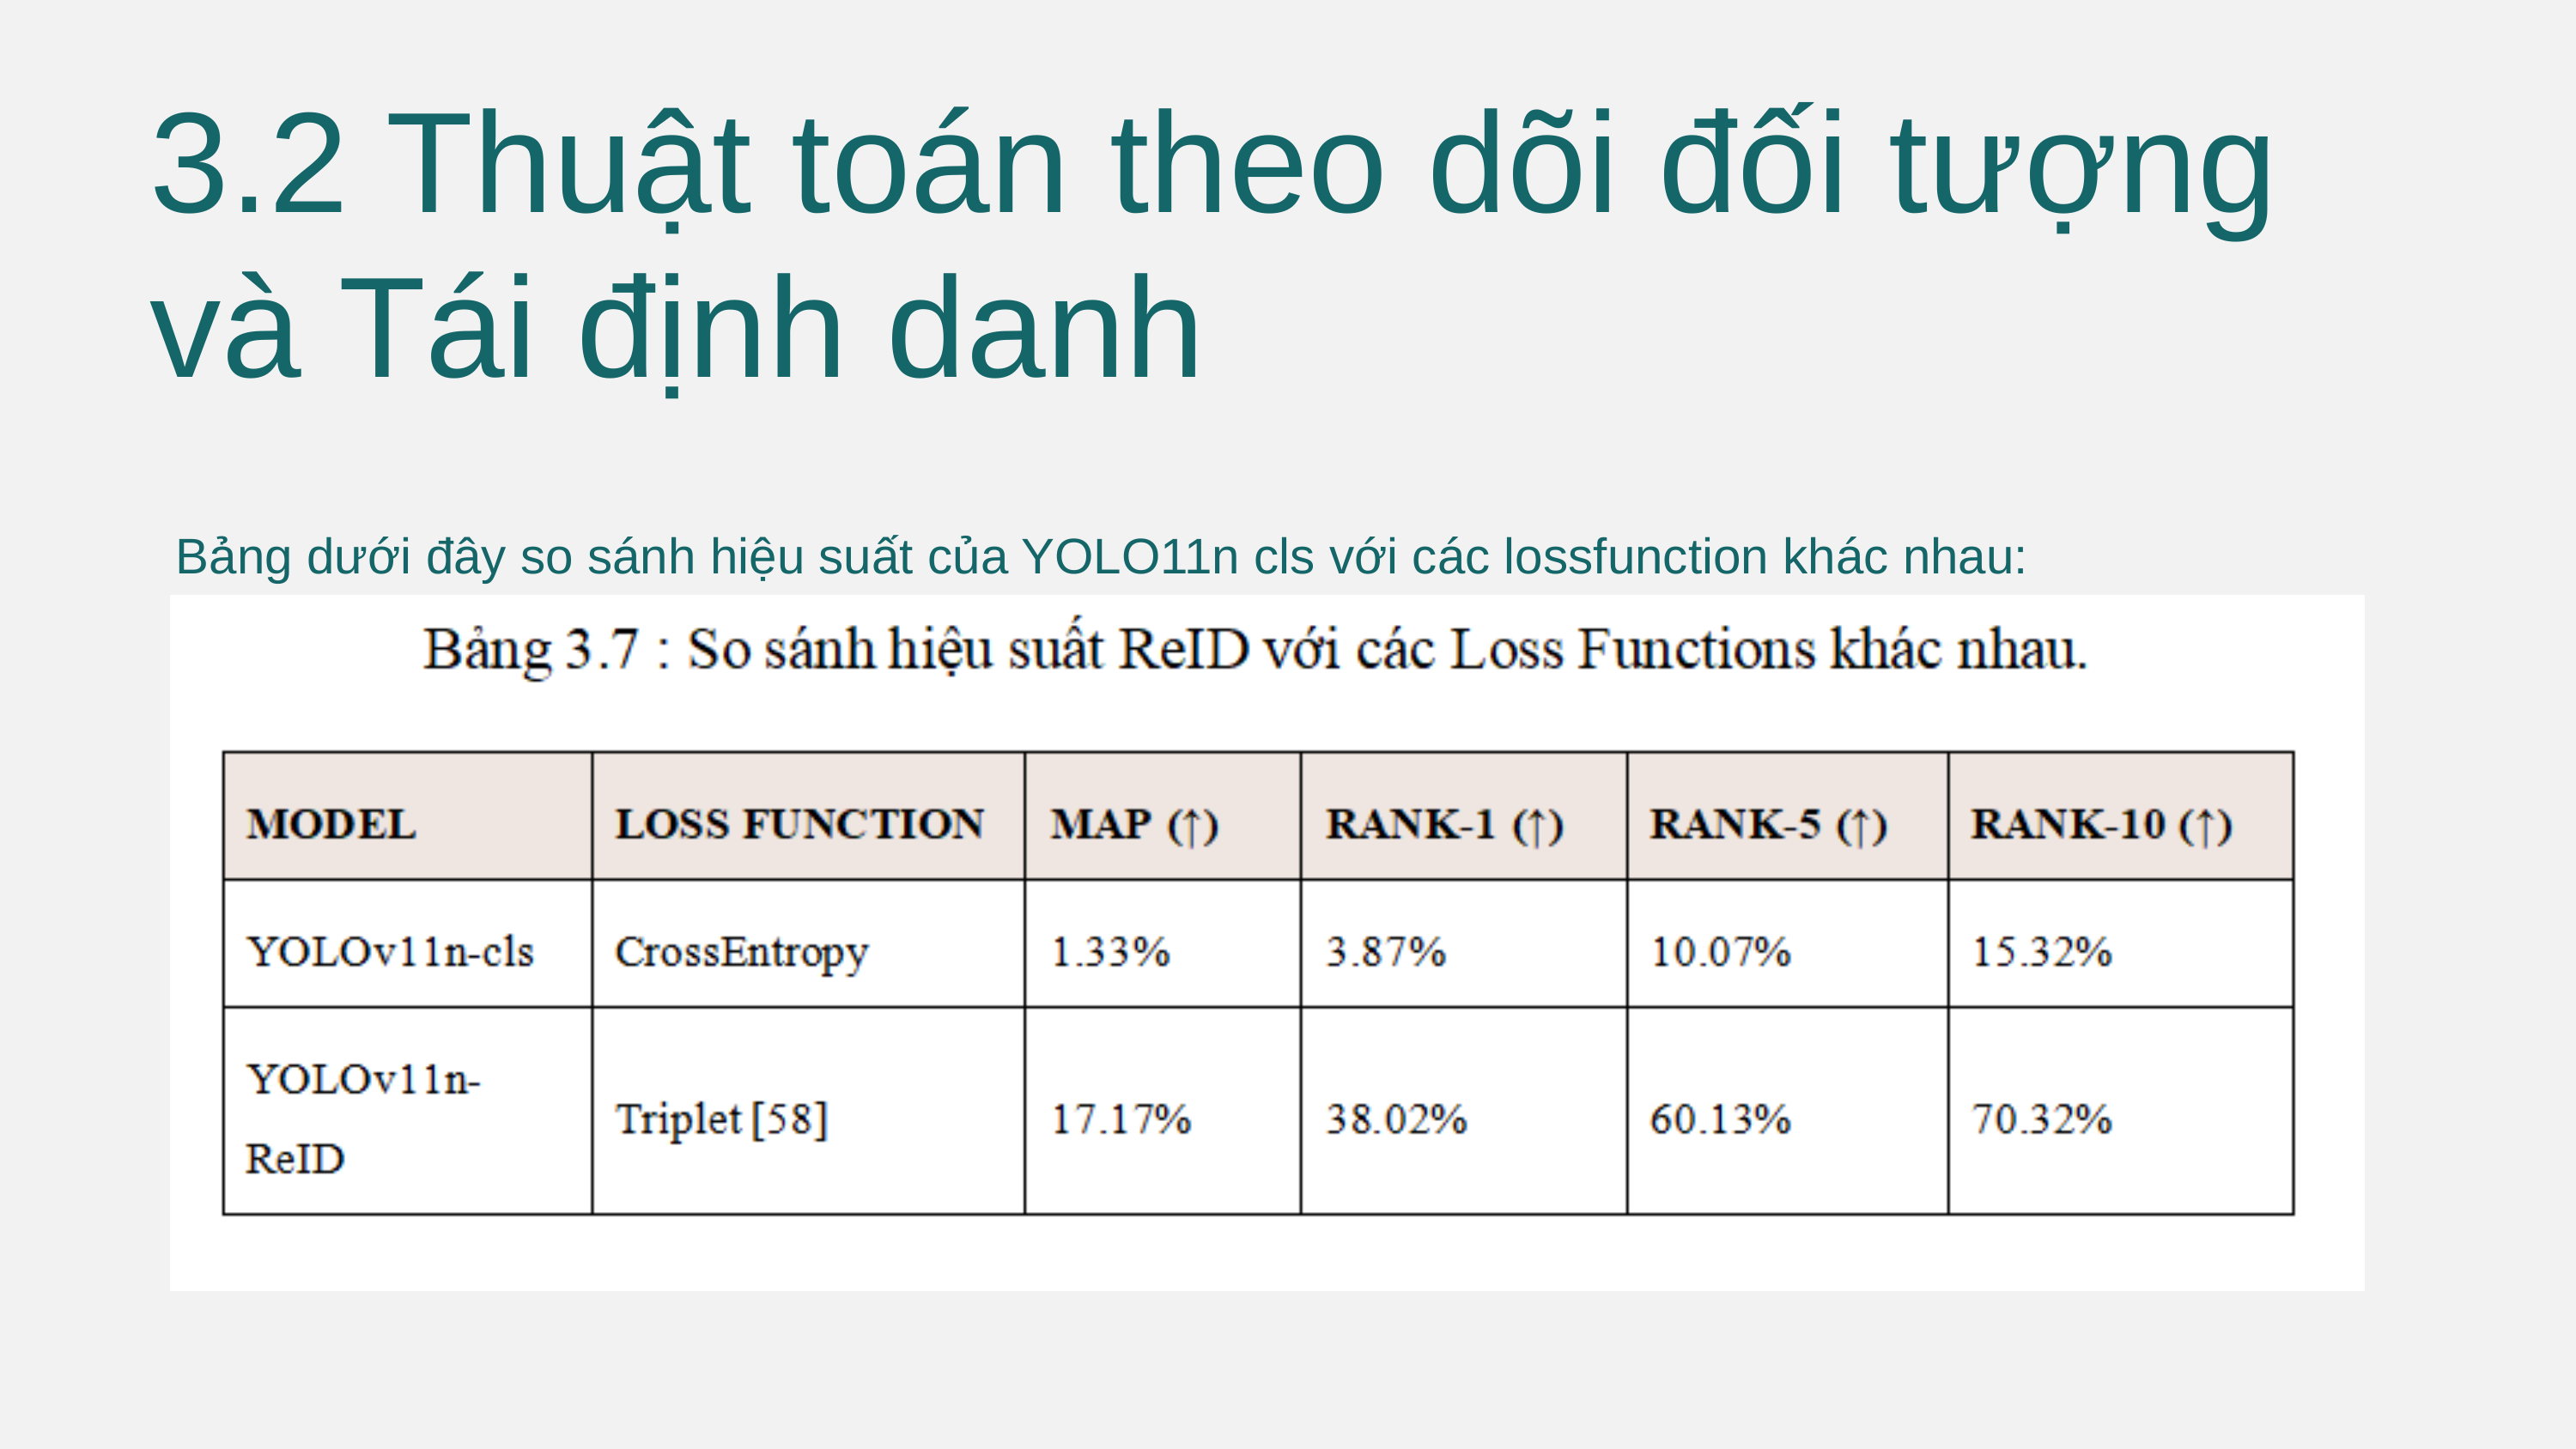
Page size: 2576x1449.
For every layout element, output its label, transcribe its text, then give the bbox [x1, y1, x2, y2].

text_box Bảng dưới đây so sánh hiệu suất của YOLO11n cls với các lossfunction khác nhau: [176, 500, 2400, 585]
picture [170, 595, 2365, 1291]
text_box 3.2 Thuật toán theo dõi đối tượng và Tái định danh [149, 80, 2385, 410]
